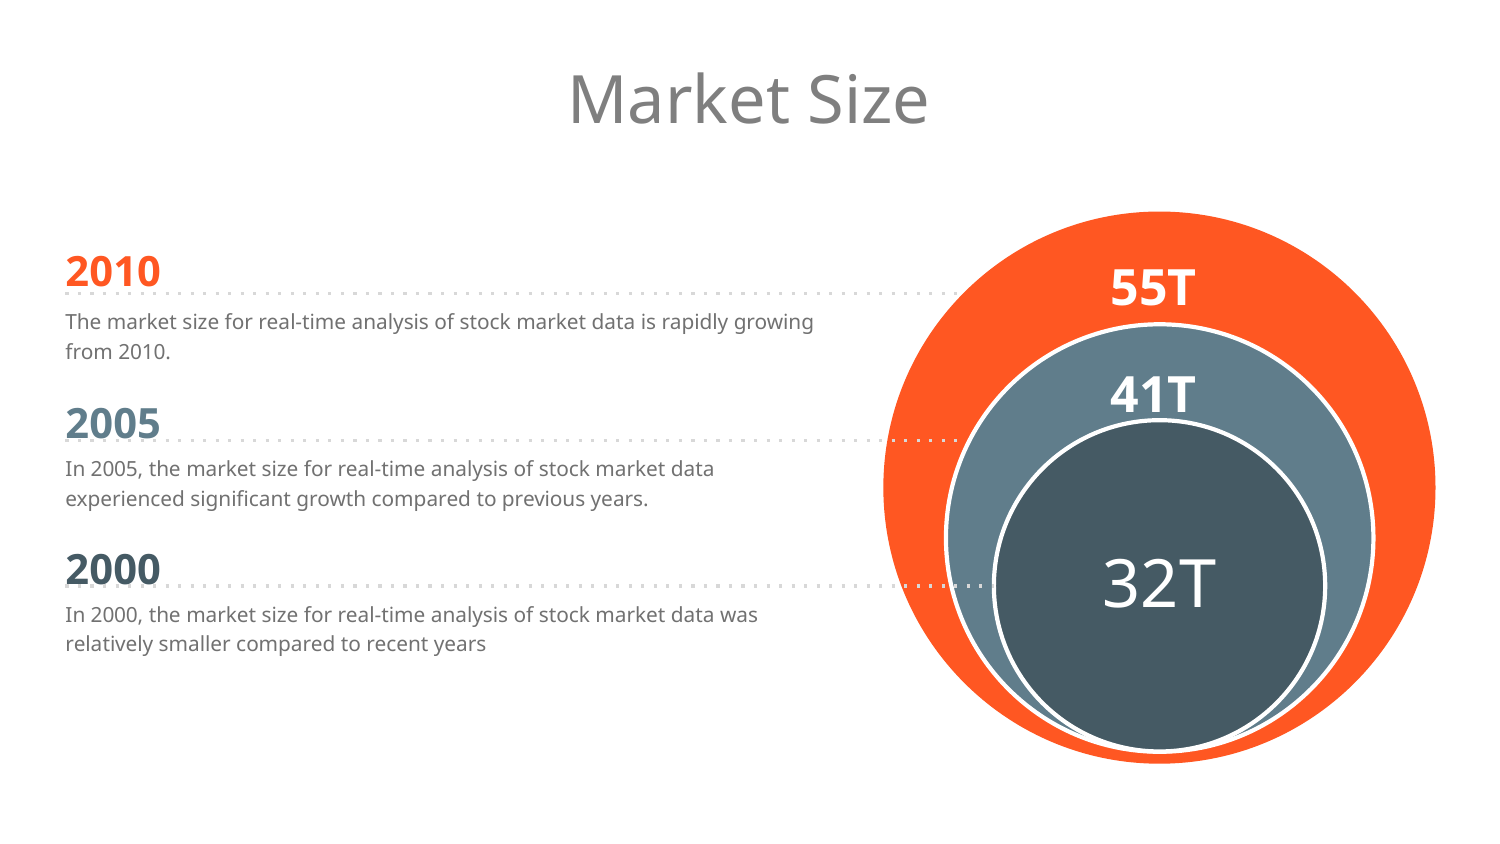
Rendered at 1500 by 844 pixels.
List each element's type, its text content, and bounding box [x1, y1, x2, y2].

text_box [1035, 211, 1284, 241]
text_box 41T [1014, 347, 1293, 419]
text_box [1063, 324, 1256, 347]
text_box 2010 [65, 232, 343, 292]
text_box [945, 370, 1374, 750]
text_box 2000 [65, 530, 343, 585]
text_box The market size for real-time analysis of stock market data is rapidly growing from 2010. [65, 299, 836, 376]
text_box [883, 245, 1436, 764]
title Market Size [62, 55, 1436, 138]
text_box 32T [993, 420, 1326, 752]
text_box 55T [1014, 241, 1293, 313]
text_box In 2000, the market size for real-time analysis of stock market data was relatively smaller compared to recent years [65, 593, 836, 669]
text_box 2005 [65, 384, 343, 439]
text_box In 2005, the market size for real-time analysis of stock market data experienced significant growth compared to previous years. [65, 446, 836, 523]
